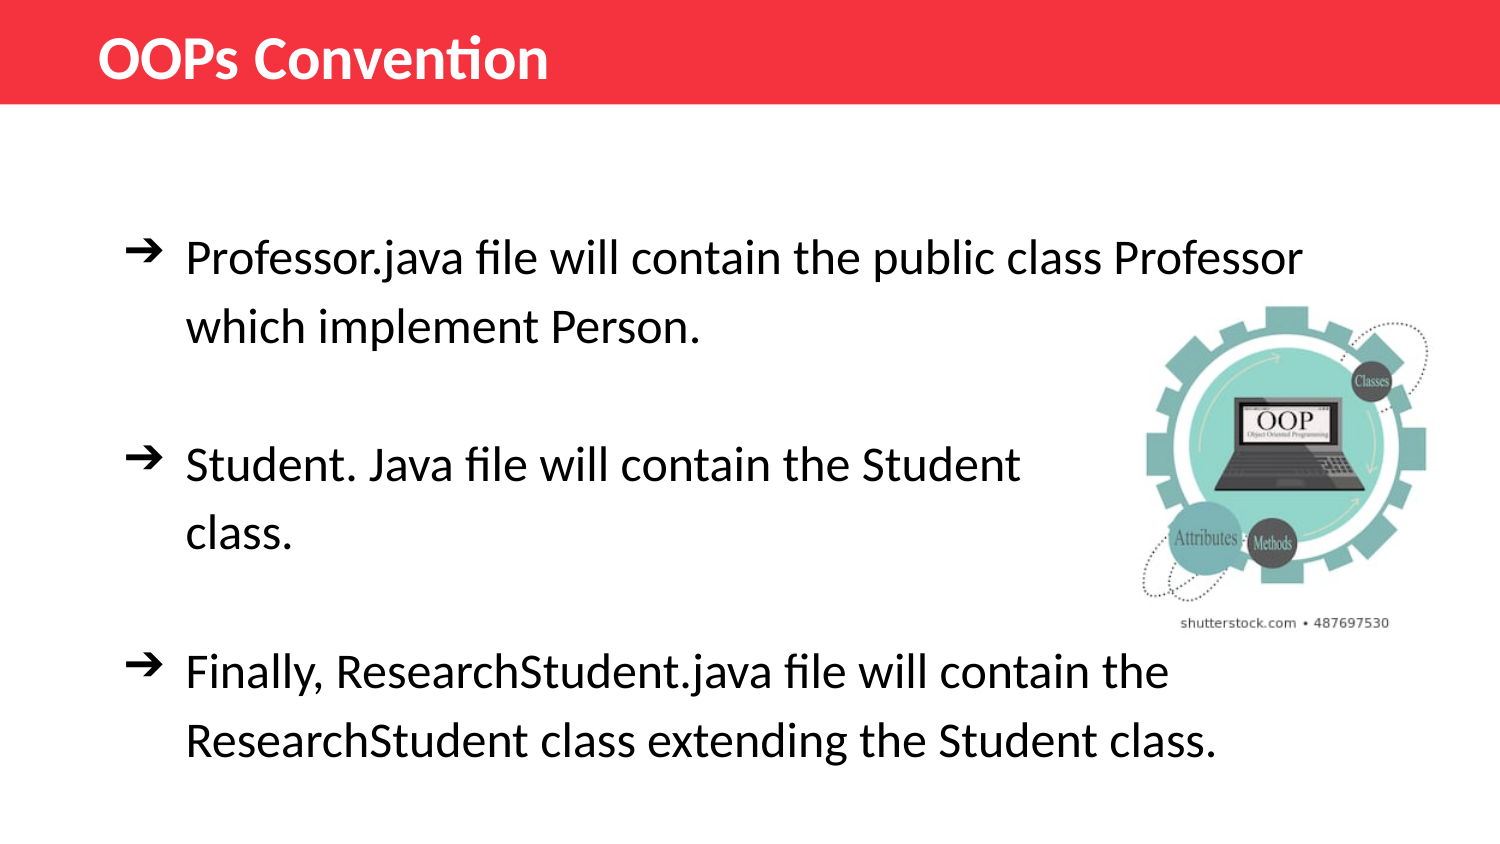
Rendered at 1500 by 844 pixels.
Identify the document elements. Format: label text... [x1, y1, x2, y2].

text_box OOPs Convention [83, 2, 1060, 138]
text_box Professor.java file will contain the public class Professor which implement Person. Student. Java file will contain the Student class. Finally, ResearchStudent.java file will contain the ResearchStudent class extending the Student class. [95, 200, 1411, 621]
picture [1128, 298, 1442, 635]
text_box [0, 0, 1500, 105]
